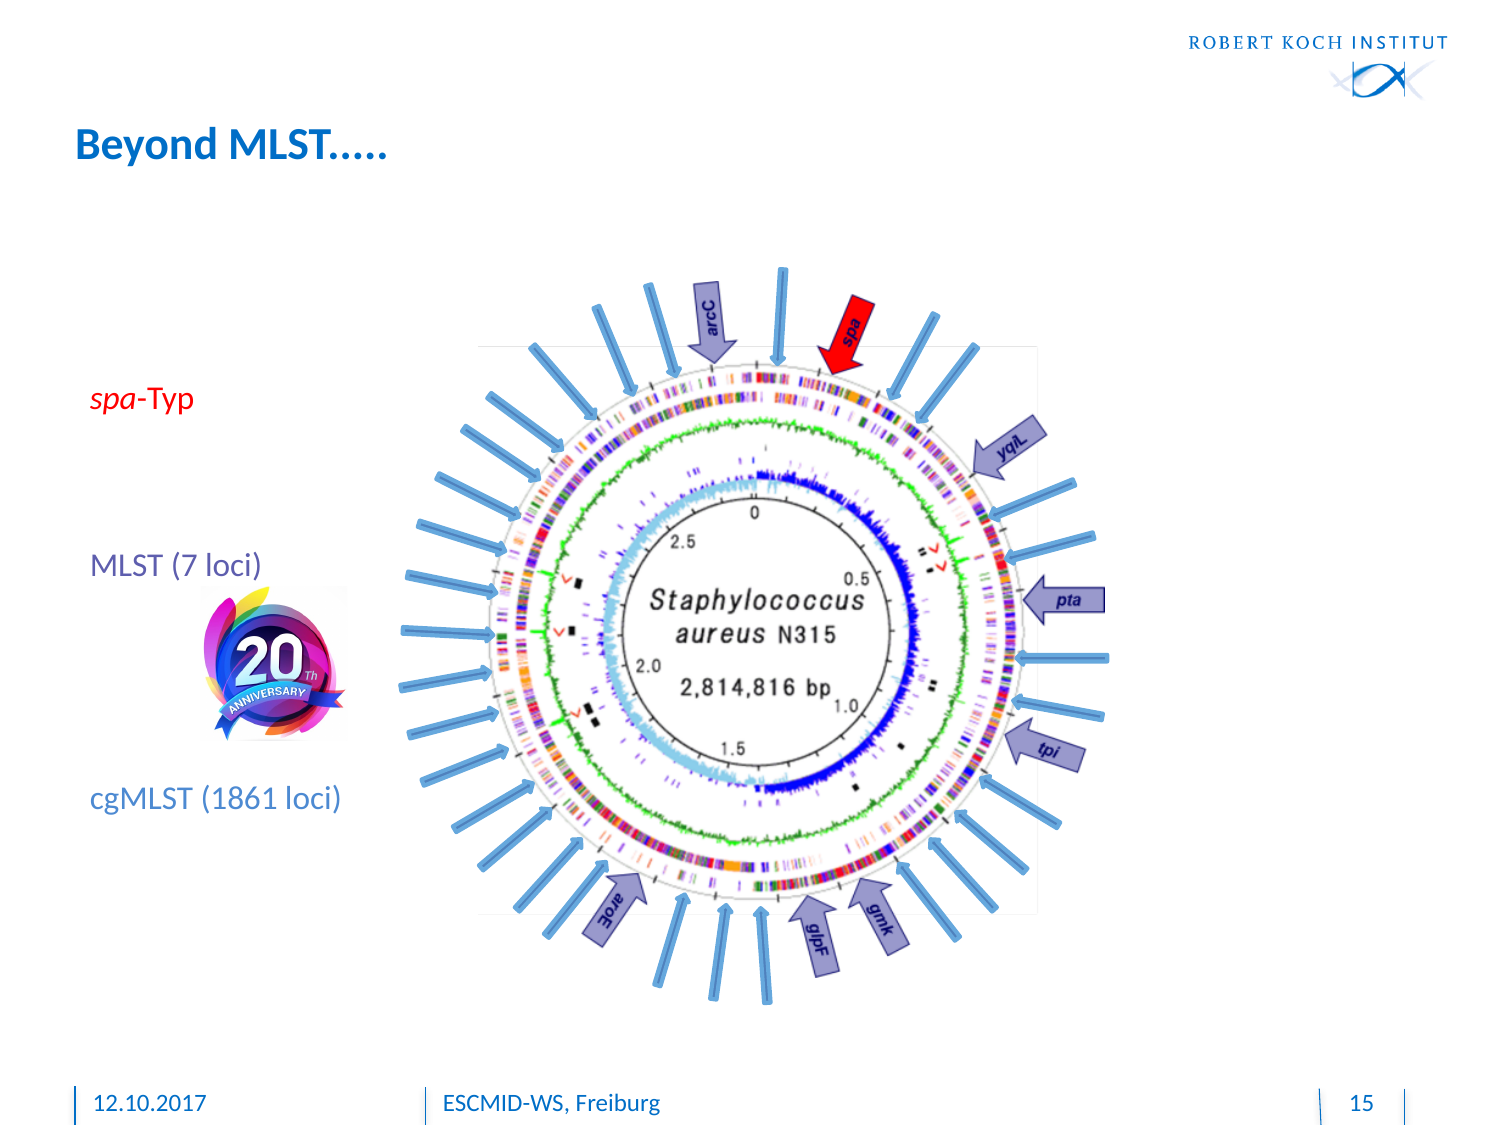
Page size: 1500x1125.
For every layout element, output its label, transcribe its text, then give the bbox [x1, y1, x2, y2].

picture [1182, 29, 1454, 109]
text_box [399, 268, 1108, 1004]
footer ESCMID-WS, Freiburg [442, 1086, 1293, 1119]
picture [200, 586, 348, 741]
slide_number 15 [1321, 1086, 1403, 1119]
title Beyond MLST..... [75, 113, 1403, 170]
text_box spa-Typ MLST (7 loci) cgMLST (1861 loci) [75, 375, 371, 824]
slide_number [92, 1086, 398, 1119]
